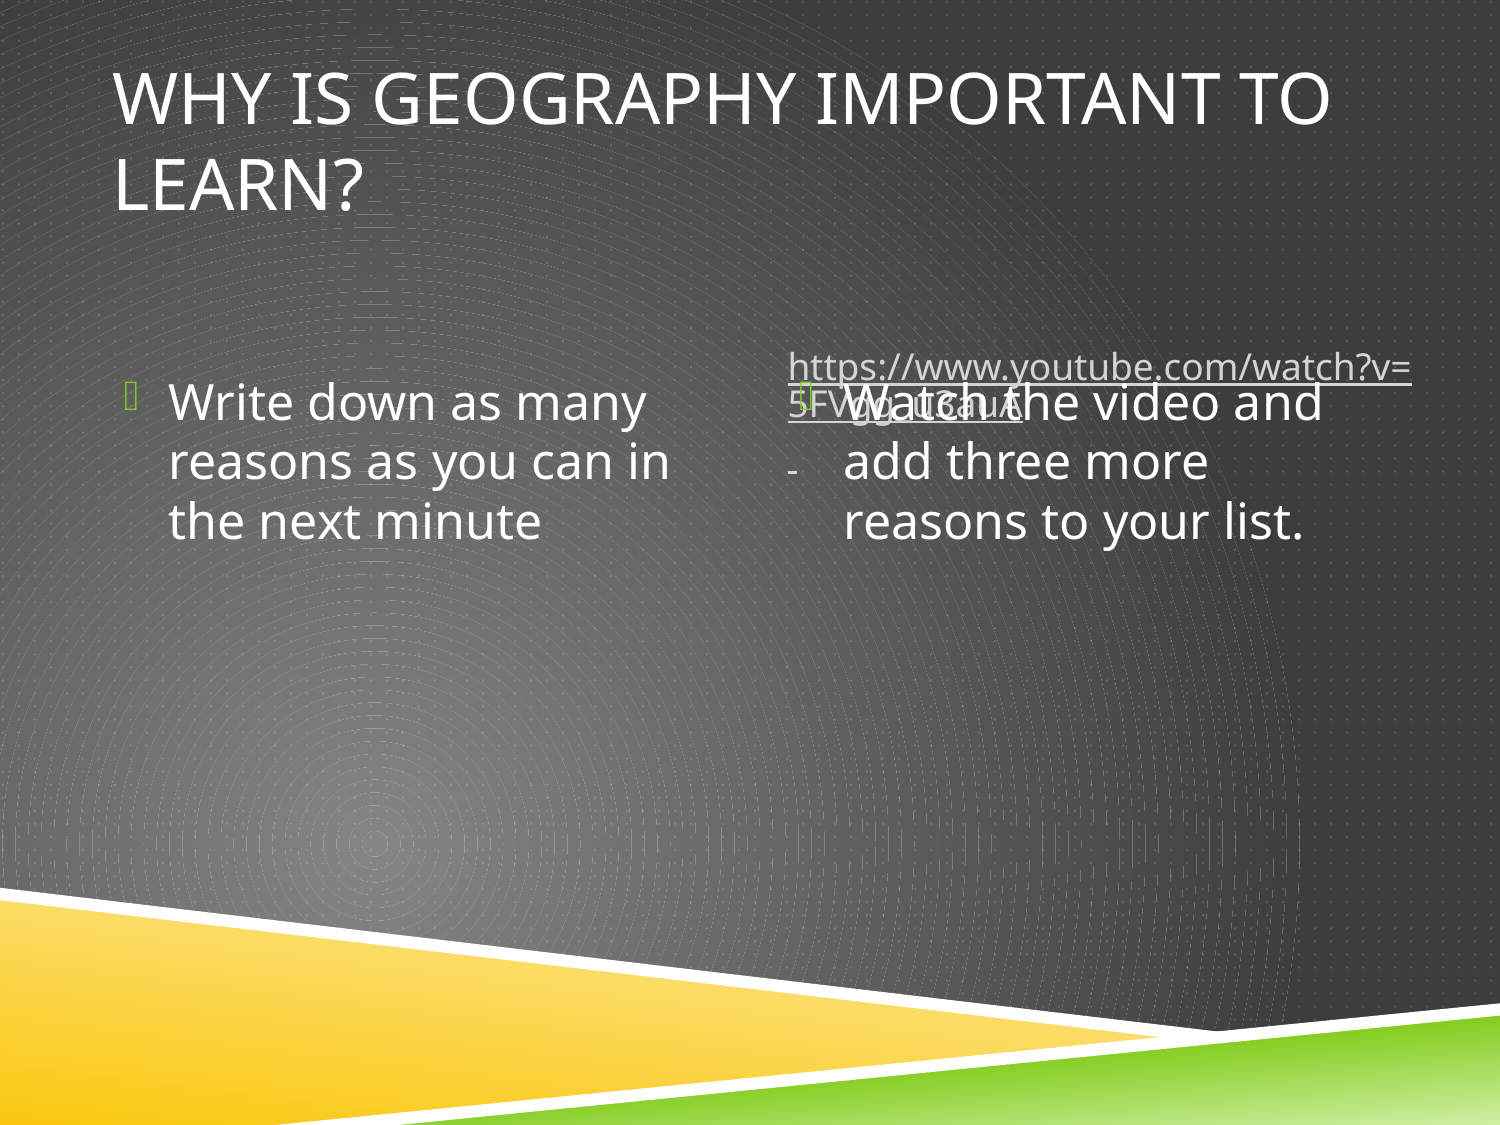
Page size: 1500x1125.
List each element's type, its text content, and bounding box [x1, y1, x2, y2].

list Write down as many reasons as you can in the next minute [112, 362, 713, 888]
list https://www.youtube.com/watch?v=5FVgg_u3auA [787, 278, 1438, 447]
list Watch the video and add three more reasons to your list. [787, 362, 1388, 888]
title Why is geography important to learn? [112, 45, 1388, 233]
